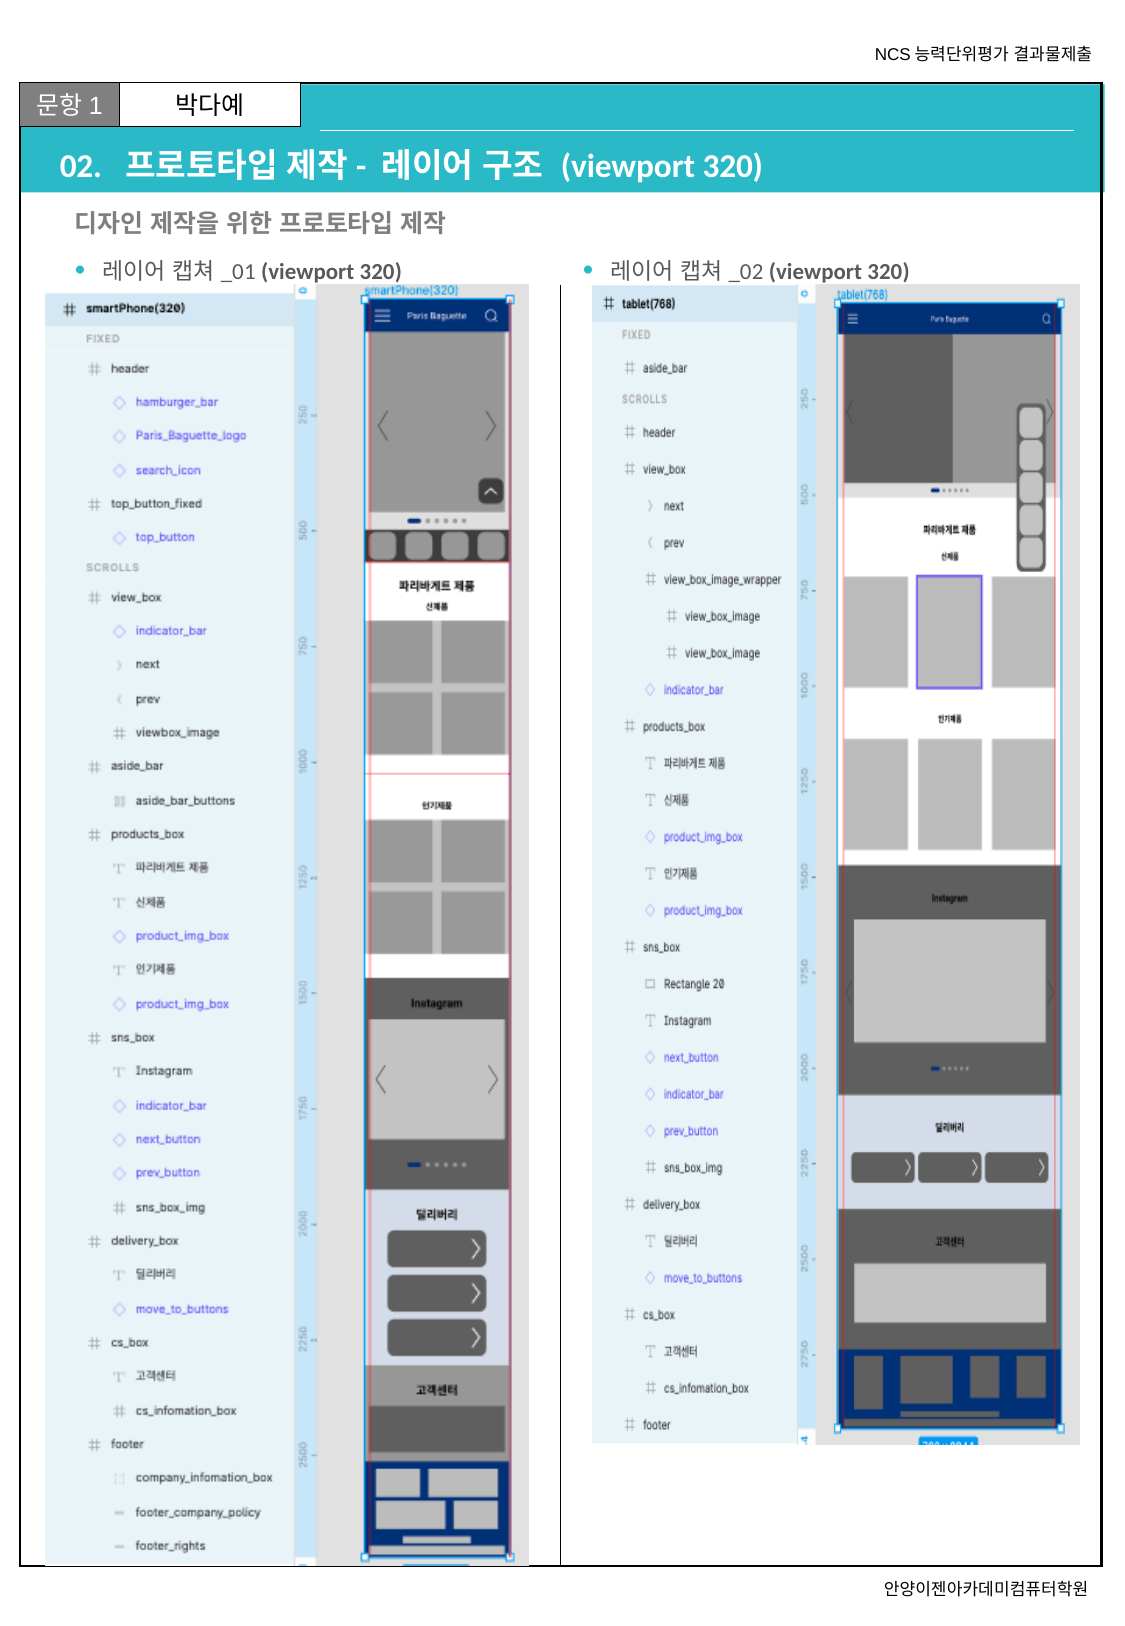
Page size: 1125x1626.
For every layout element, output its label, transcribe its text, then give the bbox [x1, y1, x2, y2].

list 레이어 캡쳐_01 (viewport 320) [59, 249, 529, 284]
list 레이어 캡쳐_02 (viewport 320) [567, 249, 1037, 301]
subtitle 디자인 제작을 위한 프로토타입 제작 [59, 202, 1076, 243]
picture [45, 284, 529, 1566]
picture [592, 284, 1080, 1445]
title 02. 프로토타입 제작- 레이어 구조 (viewport 320) [45, 141, 1073, 193]
